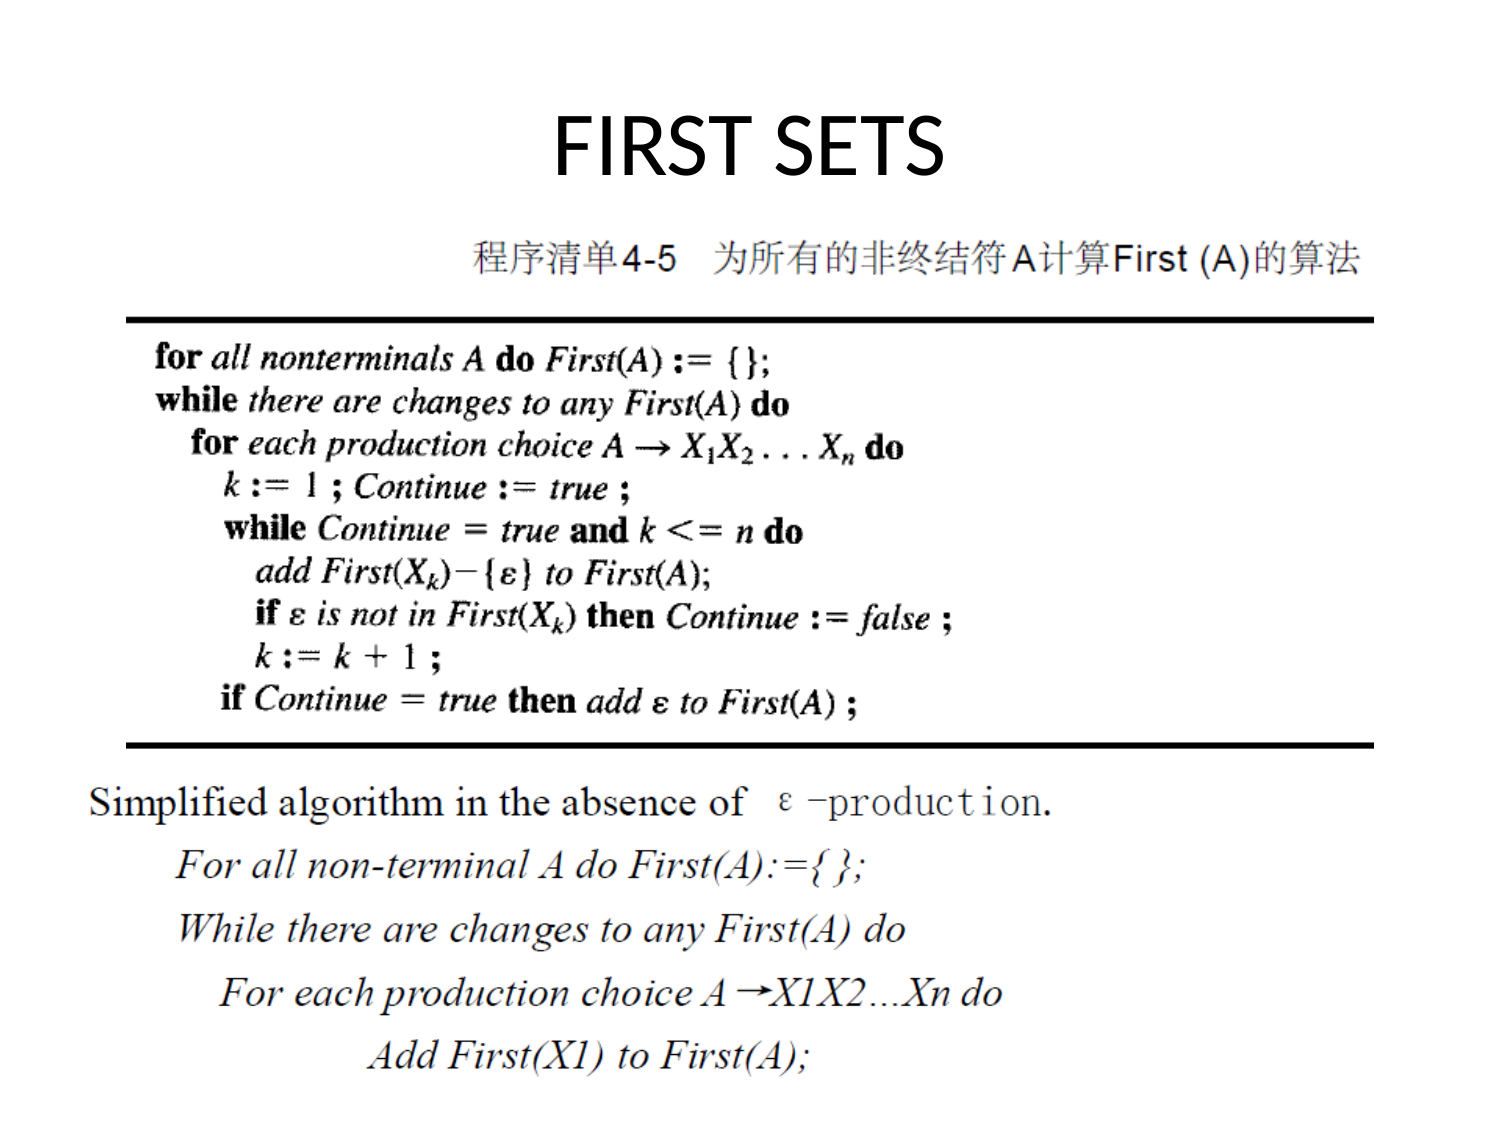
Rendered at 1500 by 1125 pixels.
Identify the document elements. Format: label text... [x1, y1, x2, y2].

picture [74, 216, 1374, 1090]
title FIRST SETS [75, 45, 1425, 233]
